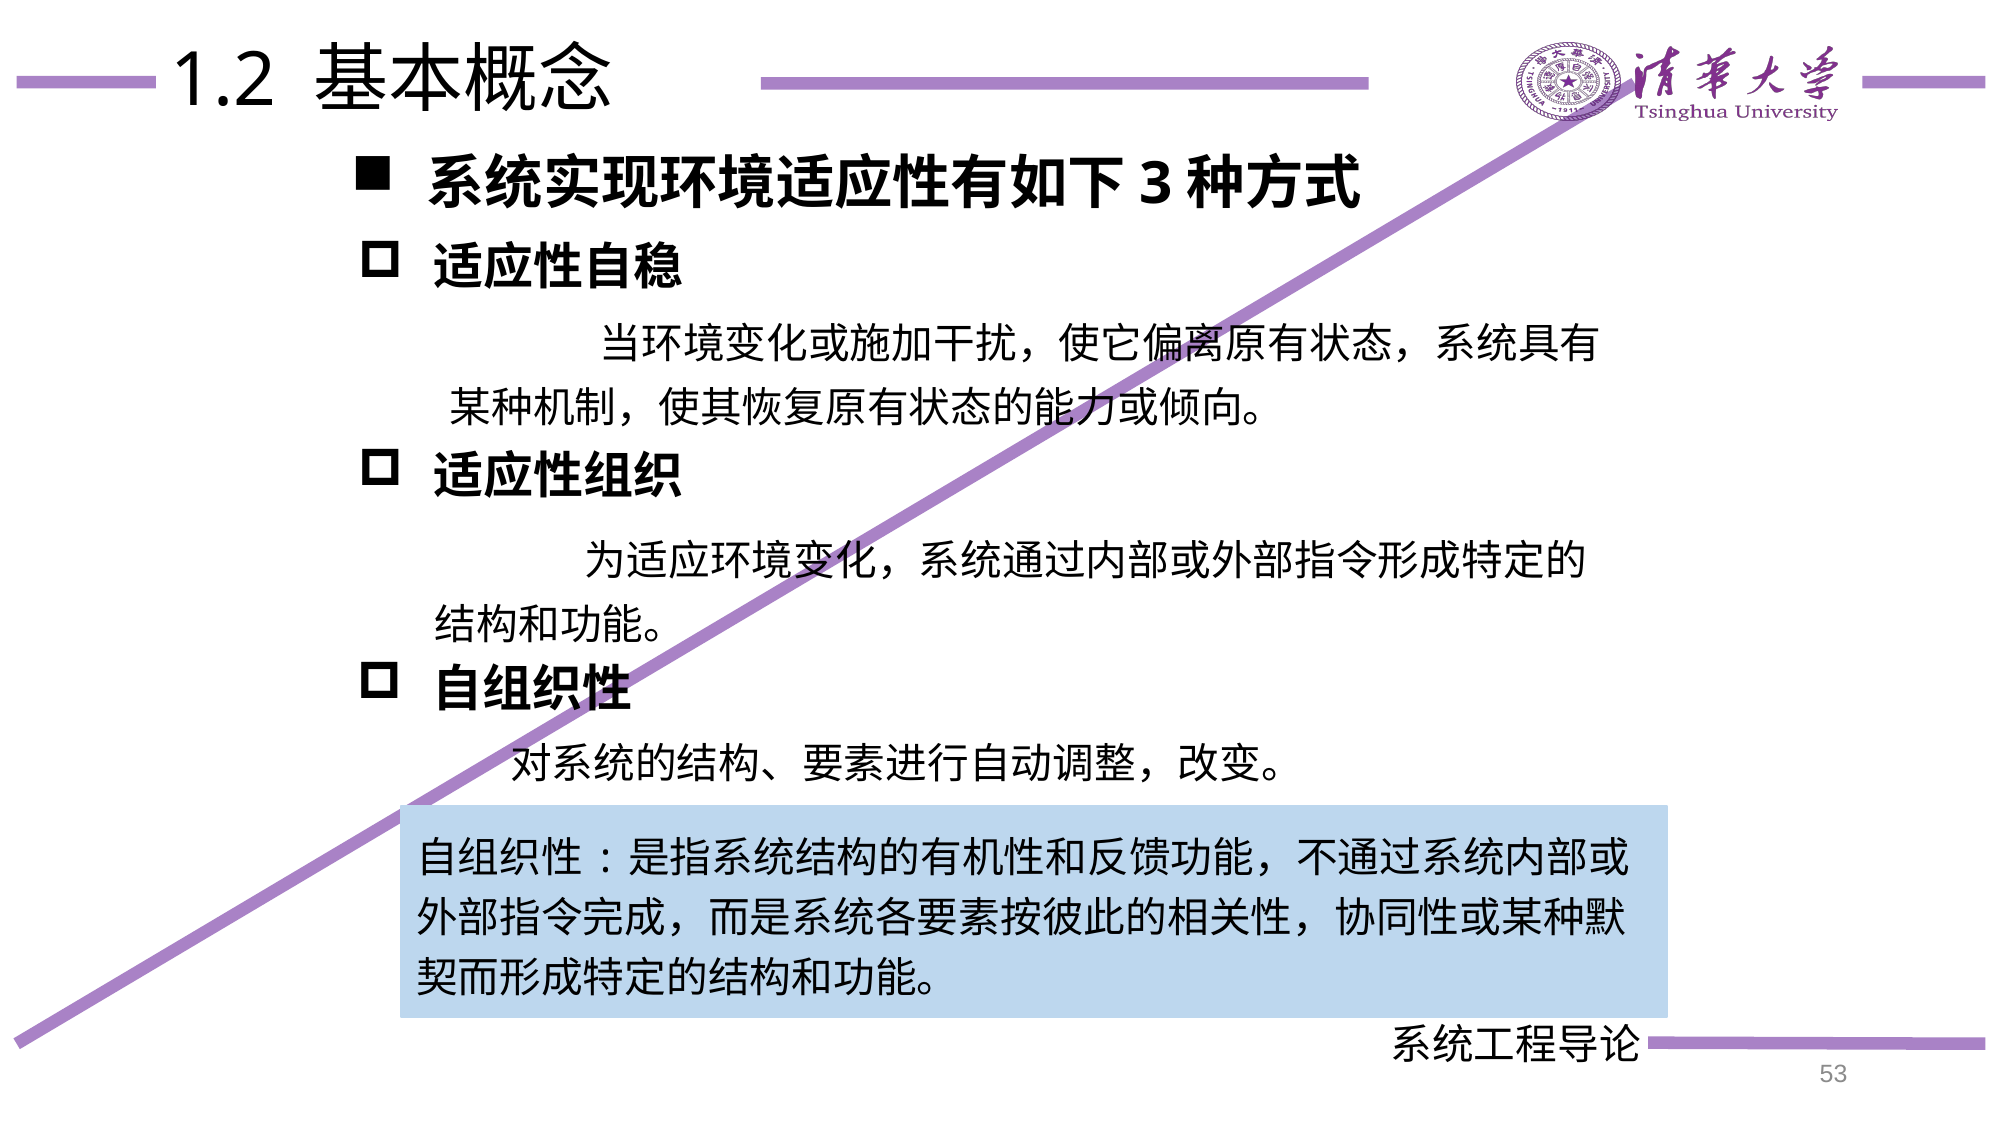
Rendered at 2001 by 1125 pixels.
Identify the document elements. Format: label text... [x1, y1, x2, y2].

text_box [265, 234, 1641, 435]
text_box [265, 442, 1626, 652]
slide_number 53 [1412, 1042, 1863, 1103]
text_box 系统实现环境适应性有如下3种方式 [336, 145, 1377, 224]
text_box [265, 655, 1682, 790]
text_box 自组织性:是指系统结构的有机性和反馈功能，不通过系统内部或外部指令完成，而是系统各要素按彼此的相关性，协同性或某种默契而形成特定的结构和功能。 [401, 805, 1667, 1017]
title 1.2 基本概念 [155, 0, 1881, 190]
